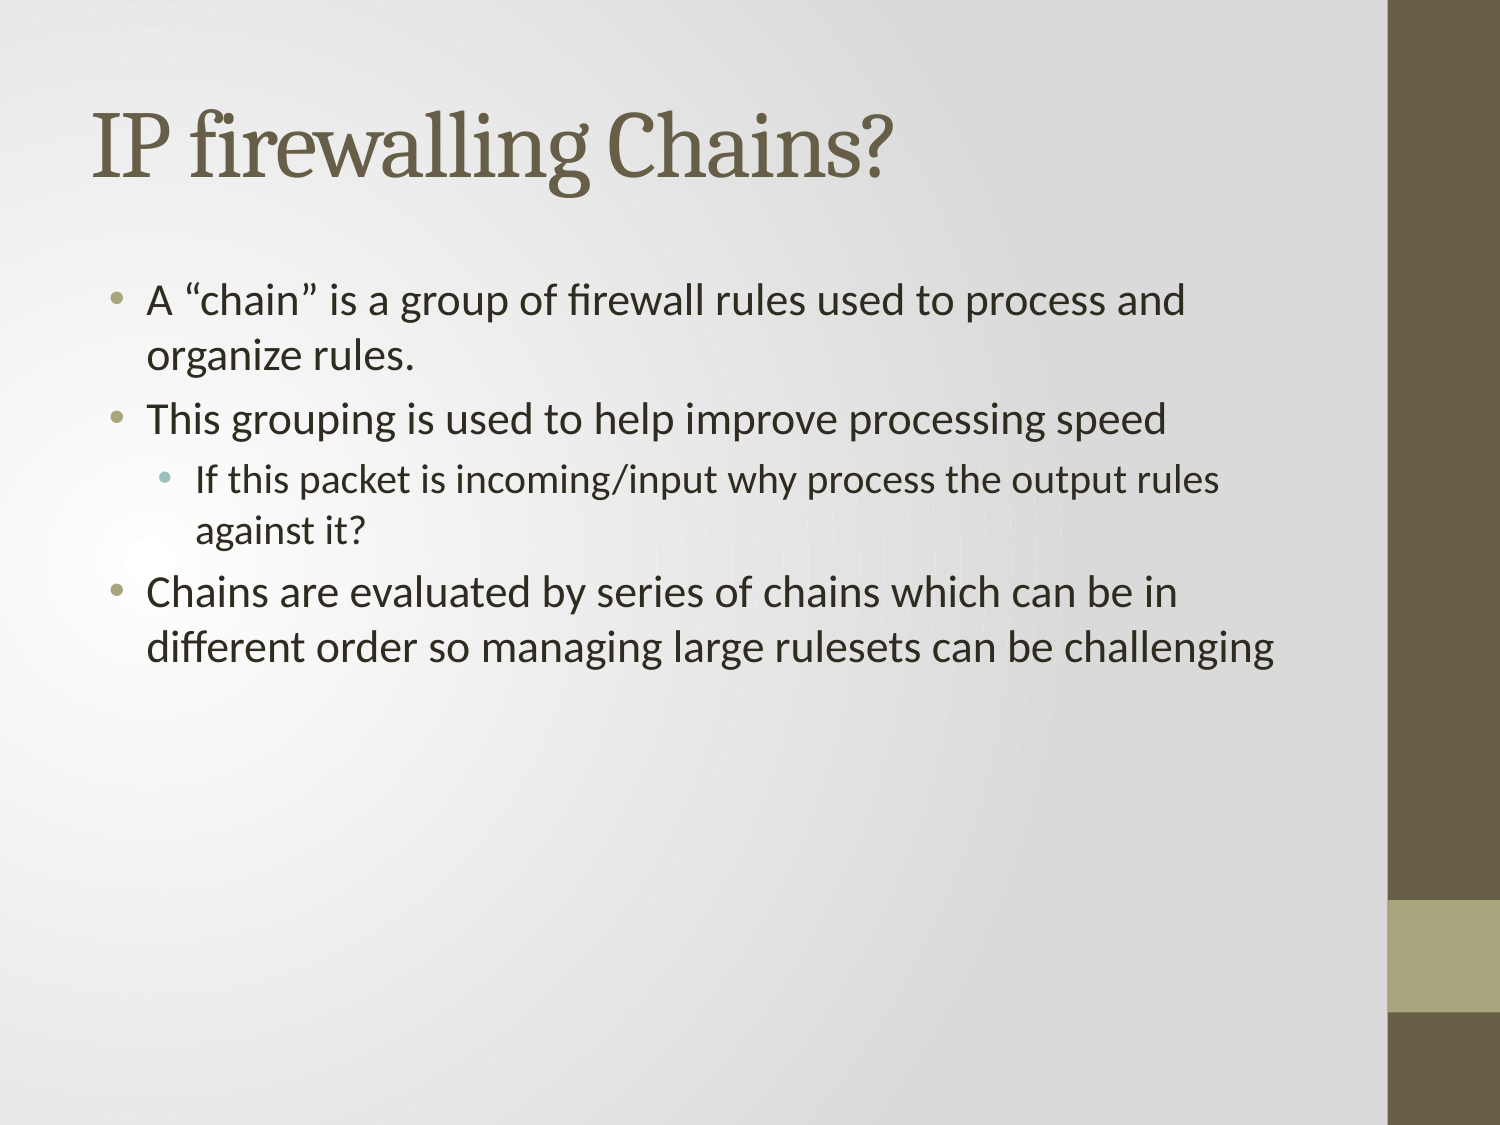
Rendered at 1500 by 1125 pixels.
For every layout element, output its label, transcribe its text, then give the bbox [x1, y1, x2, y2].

title IP firewalling Chains? [75, 45, 1325, 233]
list A “chain” is a group of firewall rules used to process and organize rules. This grouping is used to help improve processing speed If this packet is incoming/input why process the output rules against it? Chains are evaluated by series of chains which can be in different order so managing large rulesets can be challenging [75, 262, 1325, 1050]
